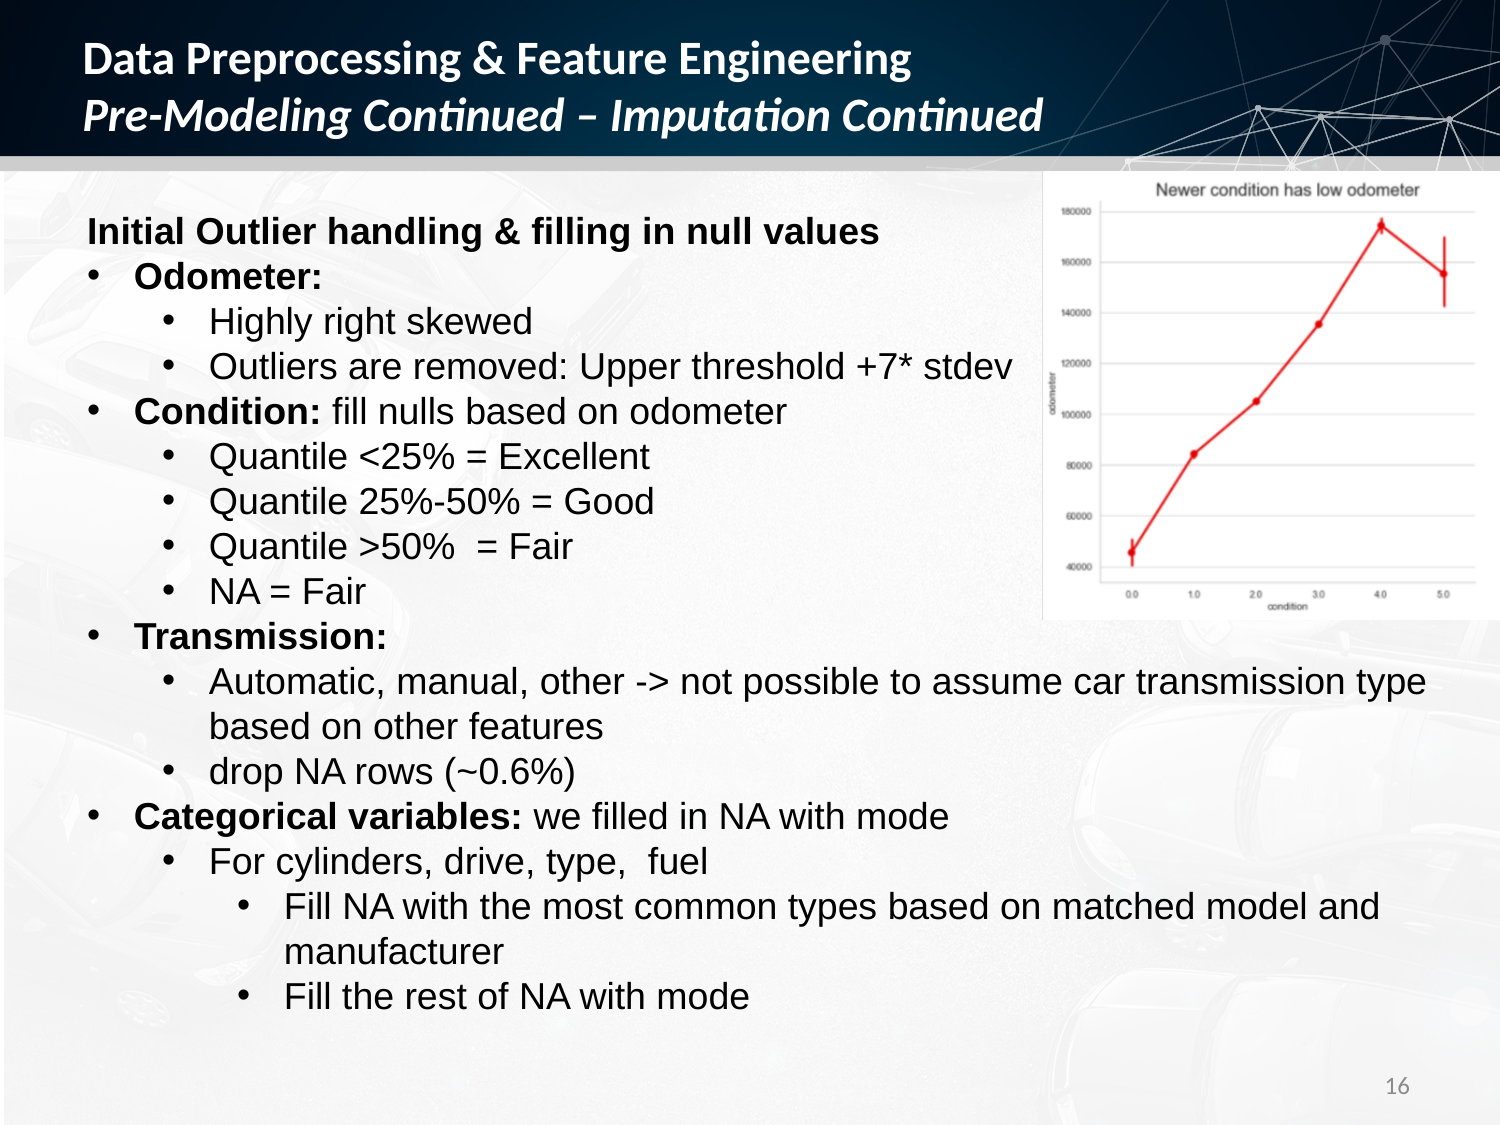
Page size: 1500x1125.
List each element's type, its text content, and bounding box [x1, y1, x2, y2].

slide_number 16 [1074, 1066, 1425, 1103]
title Data Preprocessing & Feature Engineering Pre-Modeling Continued – Imputation Continued [67, 19, 1424, 149]
picture [0, 0, 1500, 1125]
text_box Initial Outlier handling & filling in null values Odometer: Highly right skewed Outliers are removed: Upper threshold +7* stdev Condition: fill nulls based on odometer Quantile <25% = Excellent Quantile 25%-50% = Good Quantile >50% = Fair NA = Fair Transmission: Automatic, manual, other -> not possible to assume car transmission type based on other features drop NA rows (~0.6%) Categorical variables: we filled in NA with mode For cylinders, drive, type, fuel Fill NA with the most common types based on matched model and manufacturer Fill the rest of NA with mode [72, 199, 1500, 1125]
